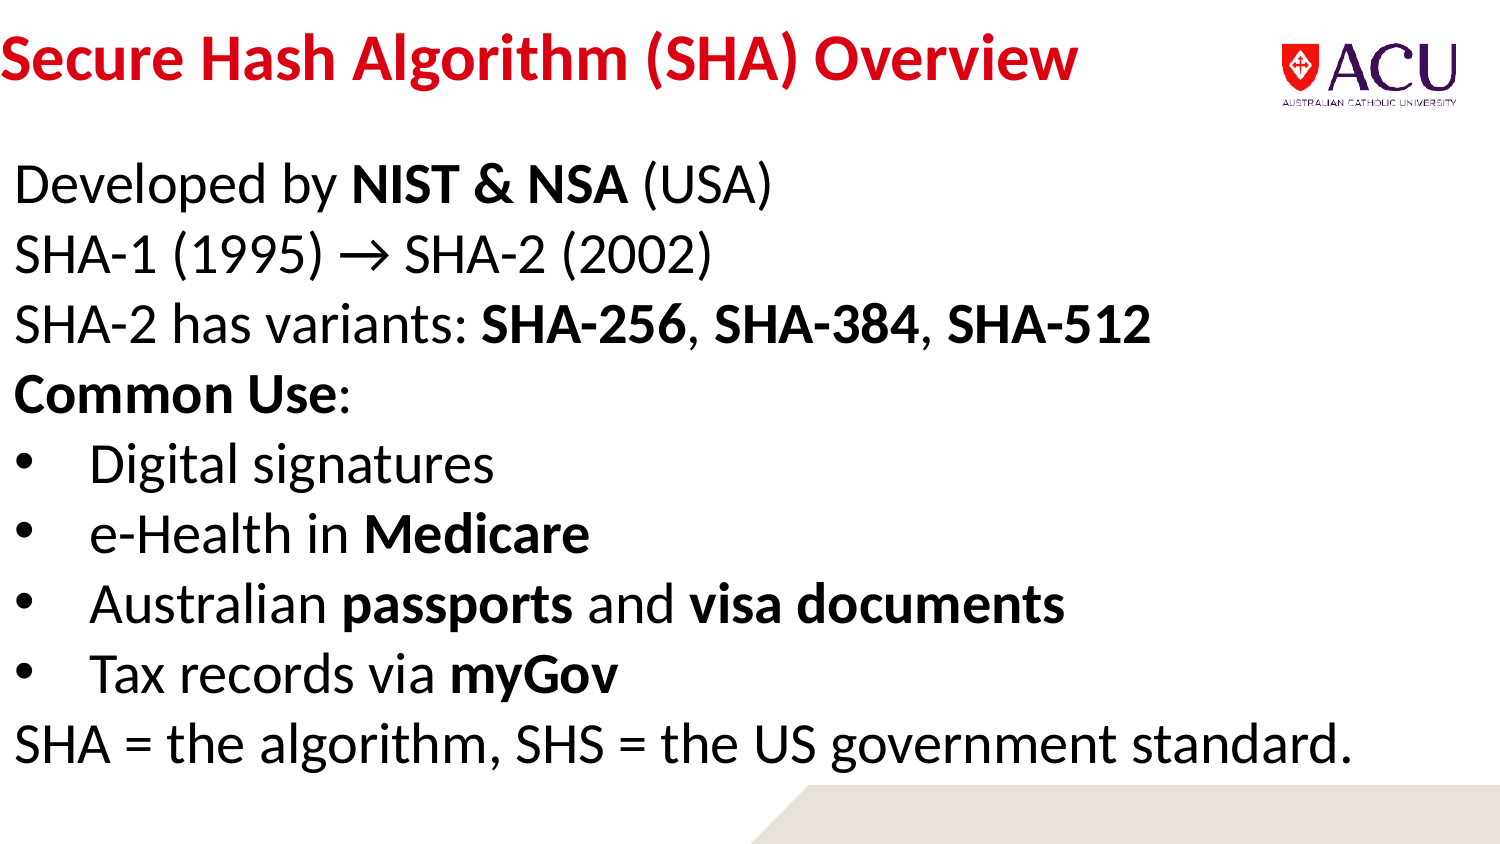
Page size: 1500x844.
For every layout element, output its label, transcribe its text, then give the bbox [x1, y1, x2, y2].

text_box Developed by NIST & NSA (USA) SHA-1 (1995) → SHA-2 (2002) SHA-2 has variants: SHA-256, SHA-384, SHA-512 Common Use: Digital signatures e-Health in Medicare Australian passports and visa documents Tax records via myGov SHA = the algorithm, SHS = the US government standard. [0, 137, 1500, 783]
title Secure Hash Algorithm (SHA) Overview [0, 0, 1274, 137]
picture [1282, 43, 1456, 106]
